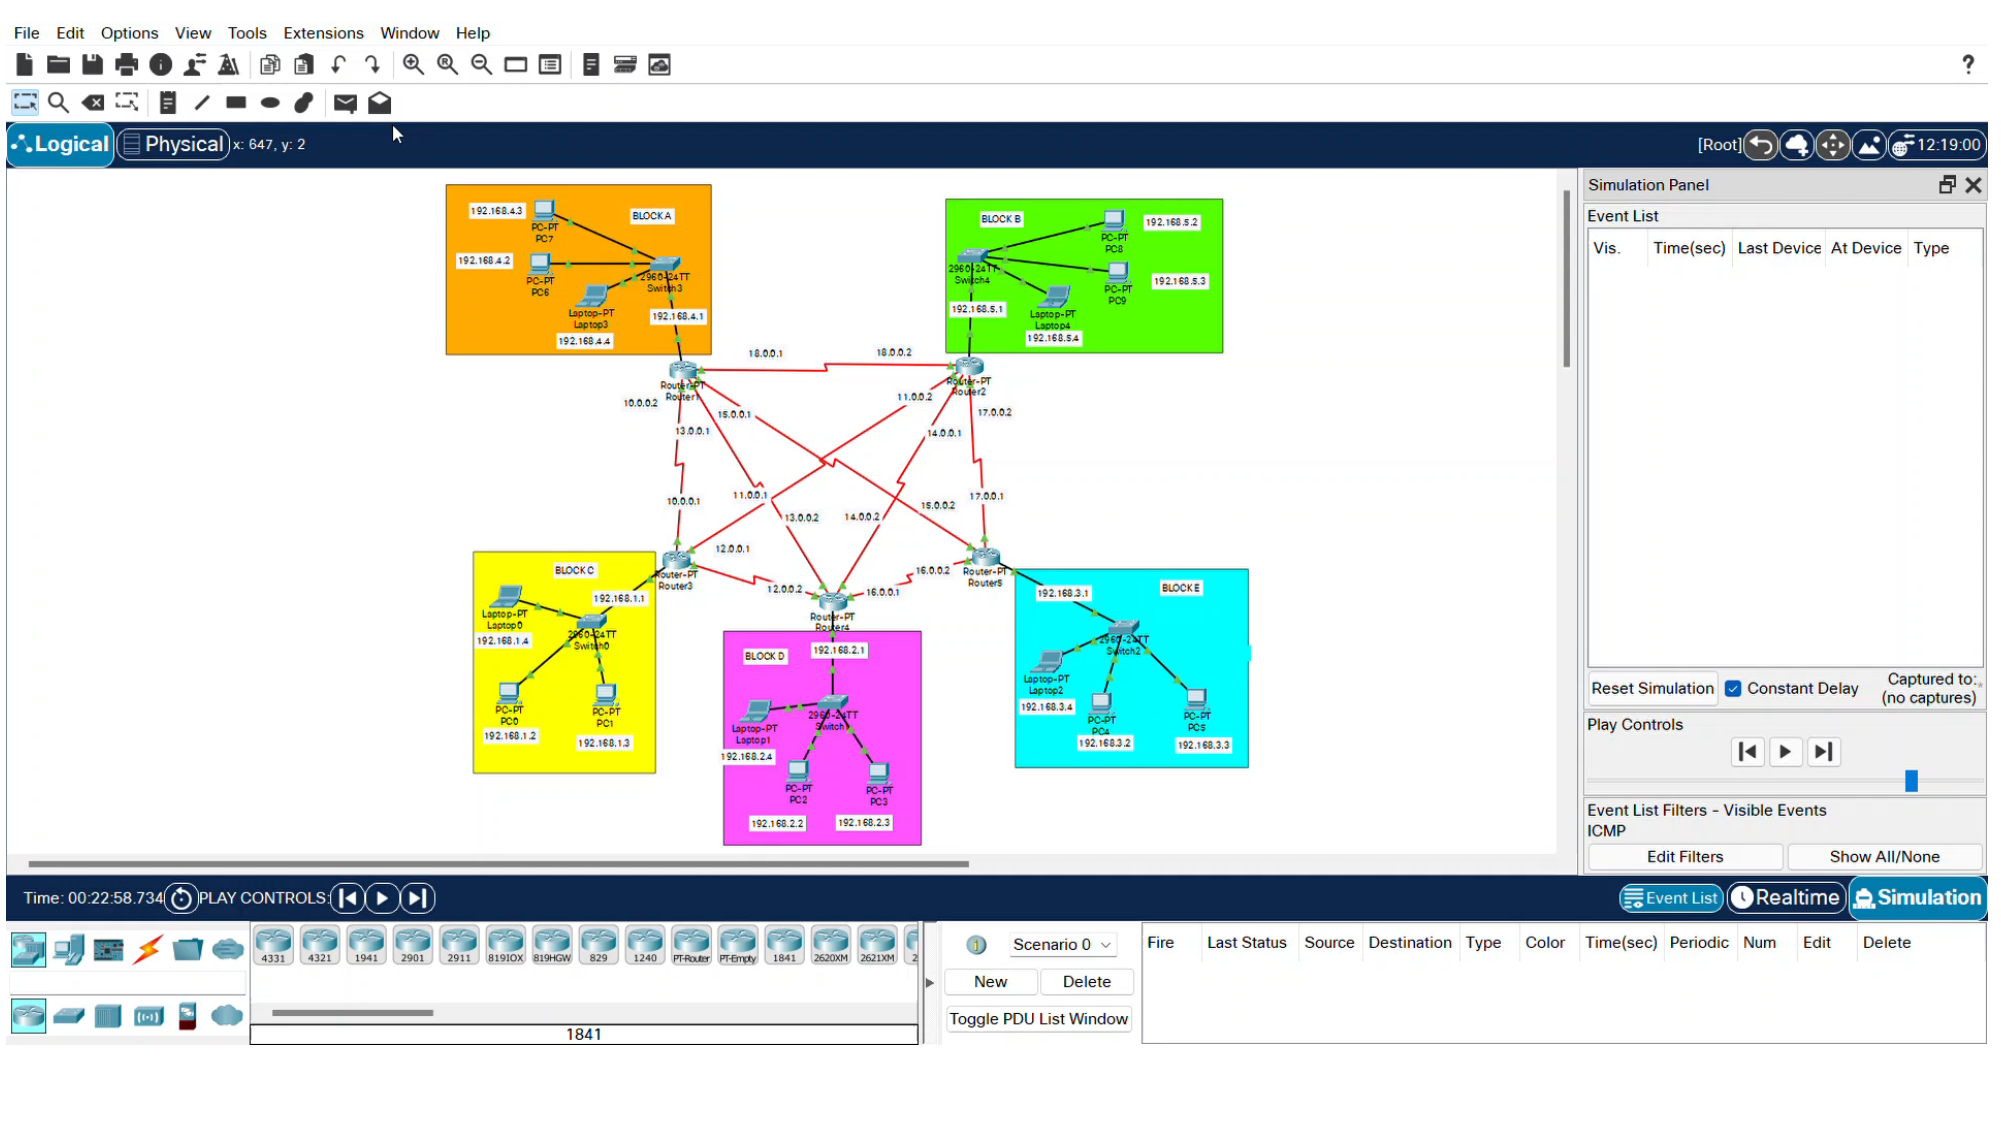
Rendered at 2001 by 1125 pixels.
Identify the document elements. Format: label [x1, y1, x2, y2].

text_box [5, 20, 1989, 1046]
